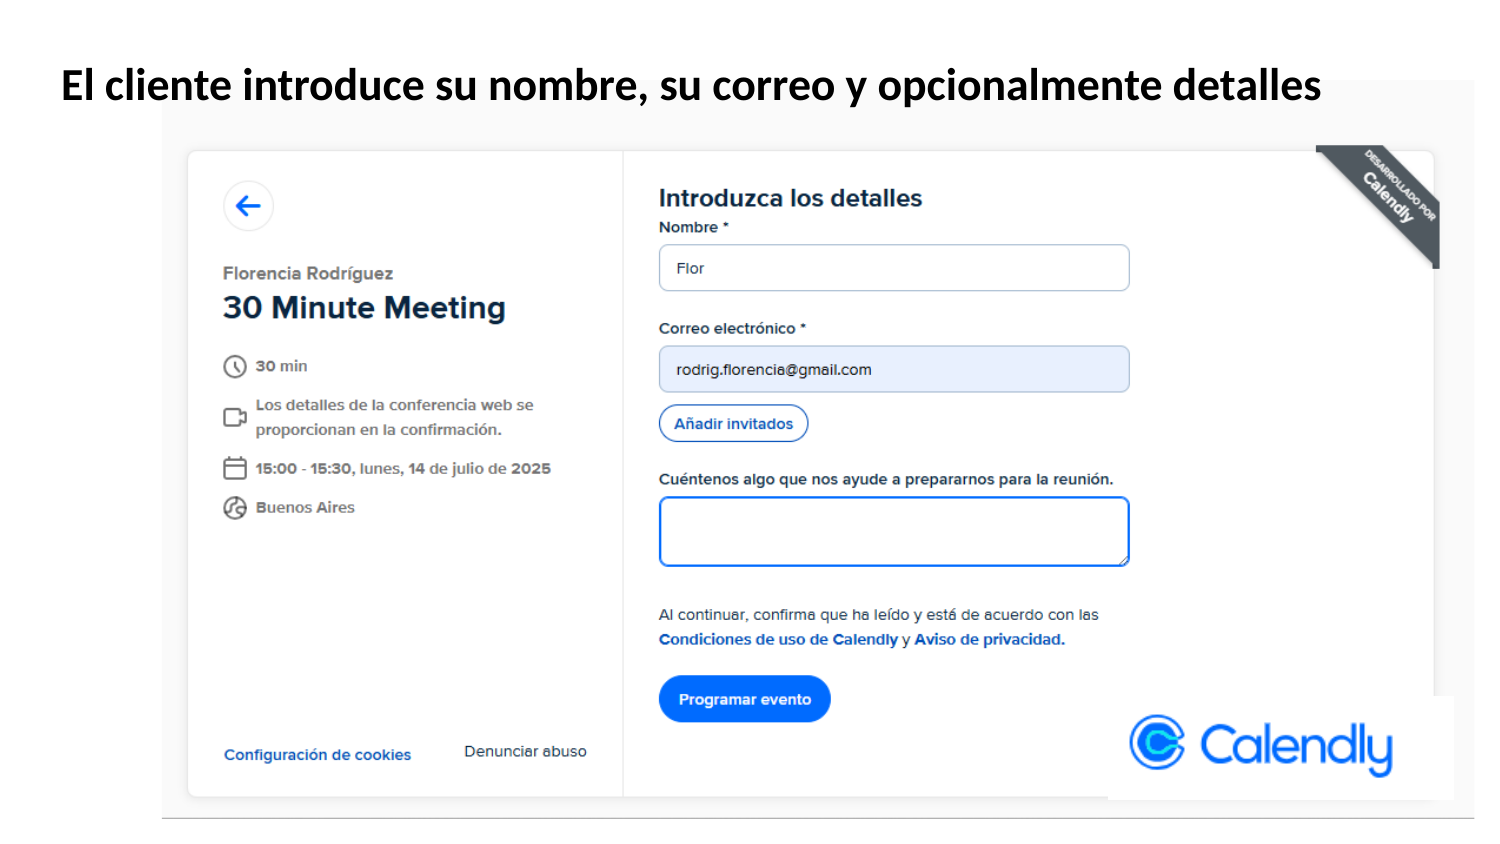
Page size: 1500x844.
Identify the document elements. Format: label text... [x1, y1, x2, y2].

picture [161, 80, 1475, 819]
text_box El cliente introduce su nombre, su correo y opcionalmente detalles [46, 40, 1454, 125]
